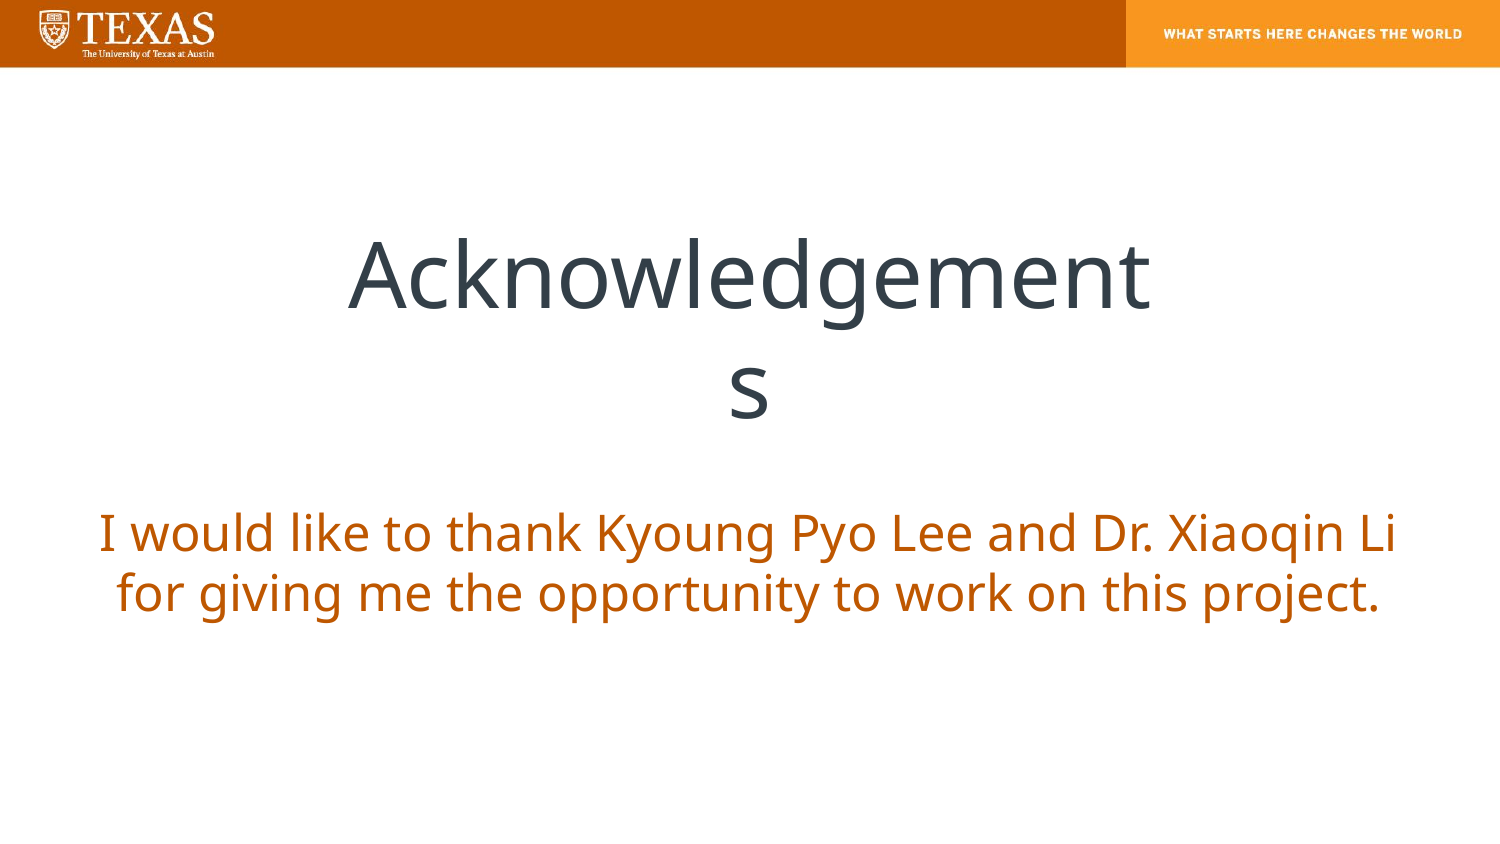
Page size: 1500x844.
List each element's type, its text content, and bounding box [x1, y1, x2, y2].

picture [0, 0, 1500, 844]
title Acknowledgements [319, 257, 1181, 397]
list I would like to thank Kyoung Pyo Lee and Dr. Xiaoqin Li for giving me the opportunity to work on this project. [51, 492, 1449, 633]
